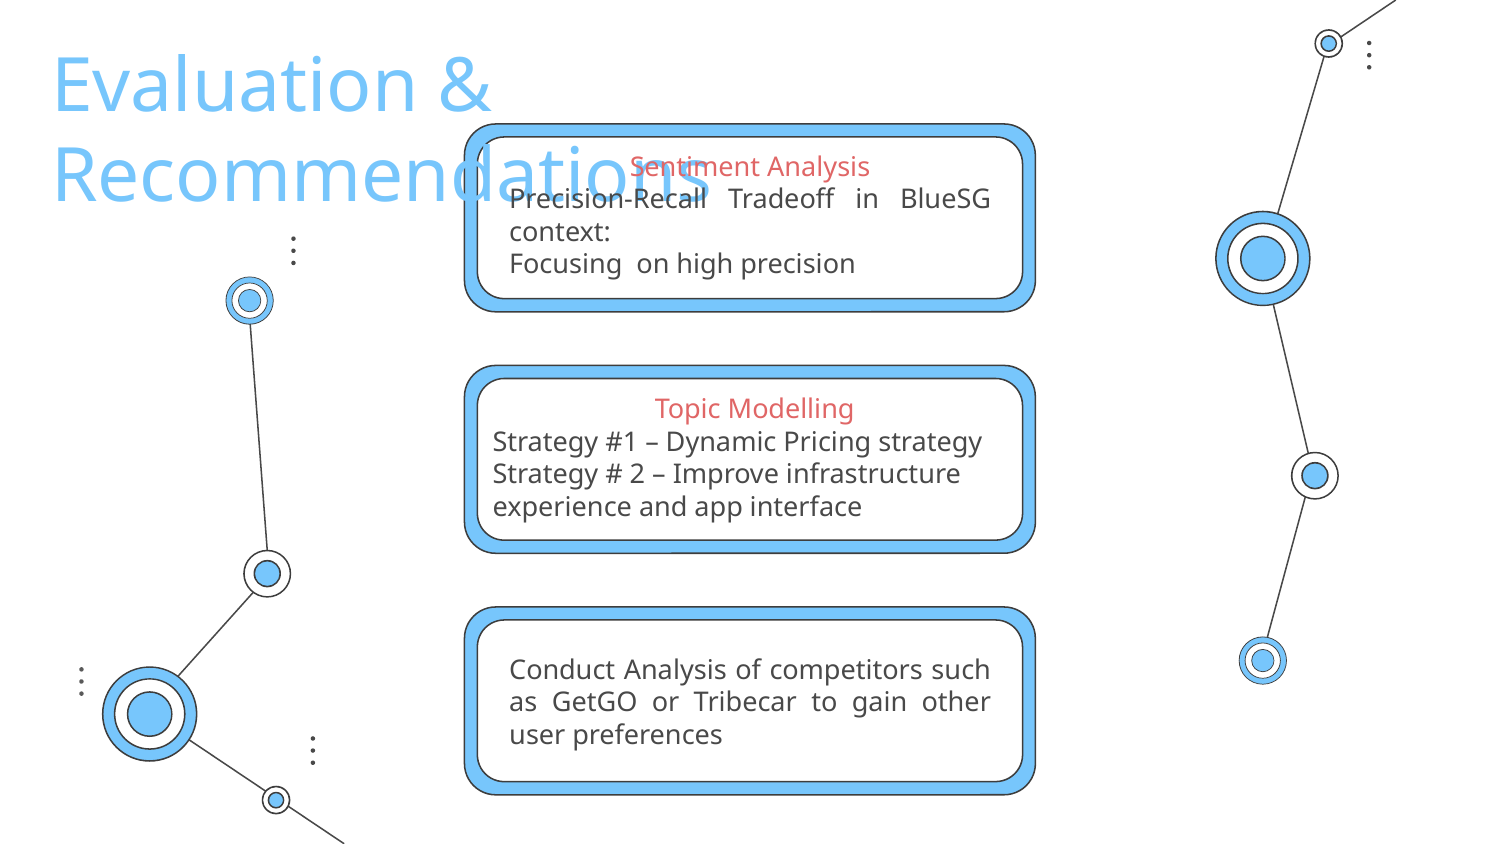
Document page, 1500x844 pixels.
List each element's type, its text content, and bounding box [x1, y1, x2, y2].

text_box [464, 365, 1036, 554]
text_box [464, 123, 1036, 313]
title Evaluation & Recommendations [36, 21, 1105, 116]
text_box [464, 606, 1036, 796]
